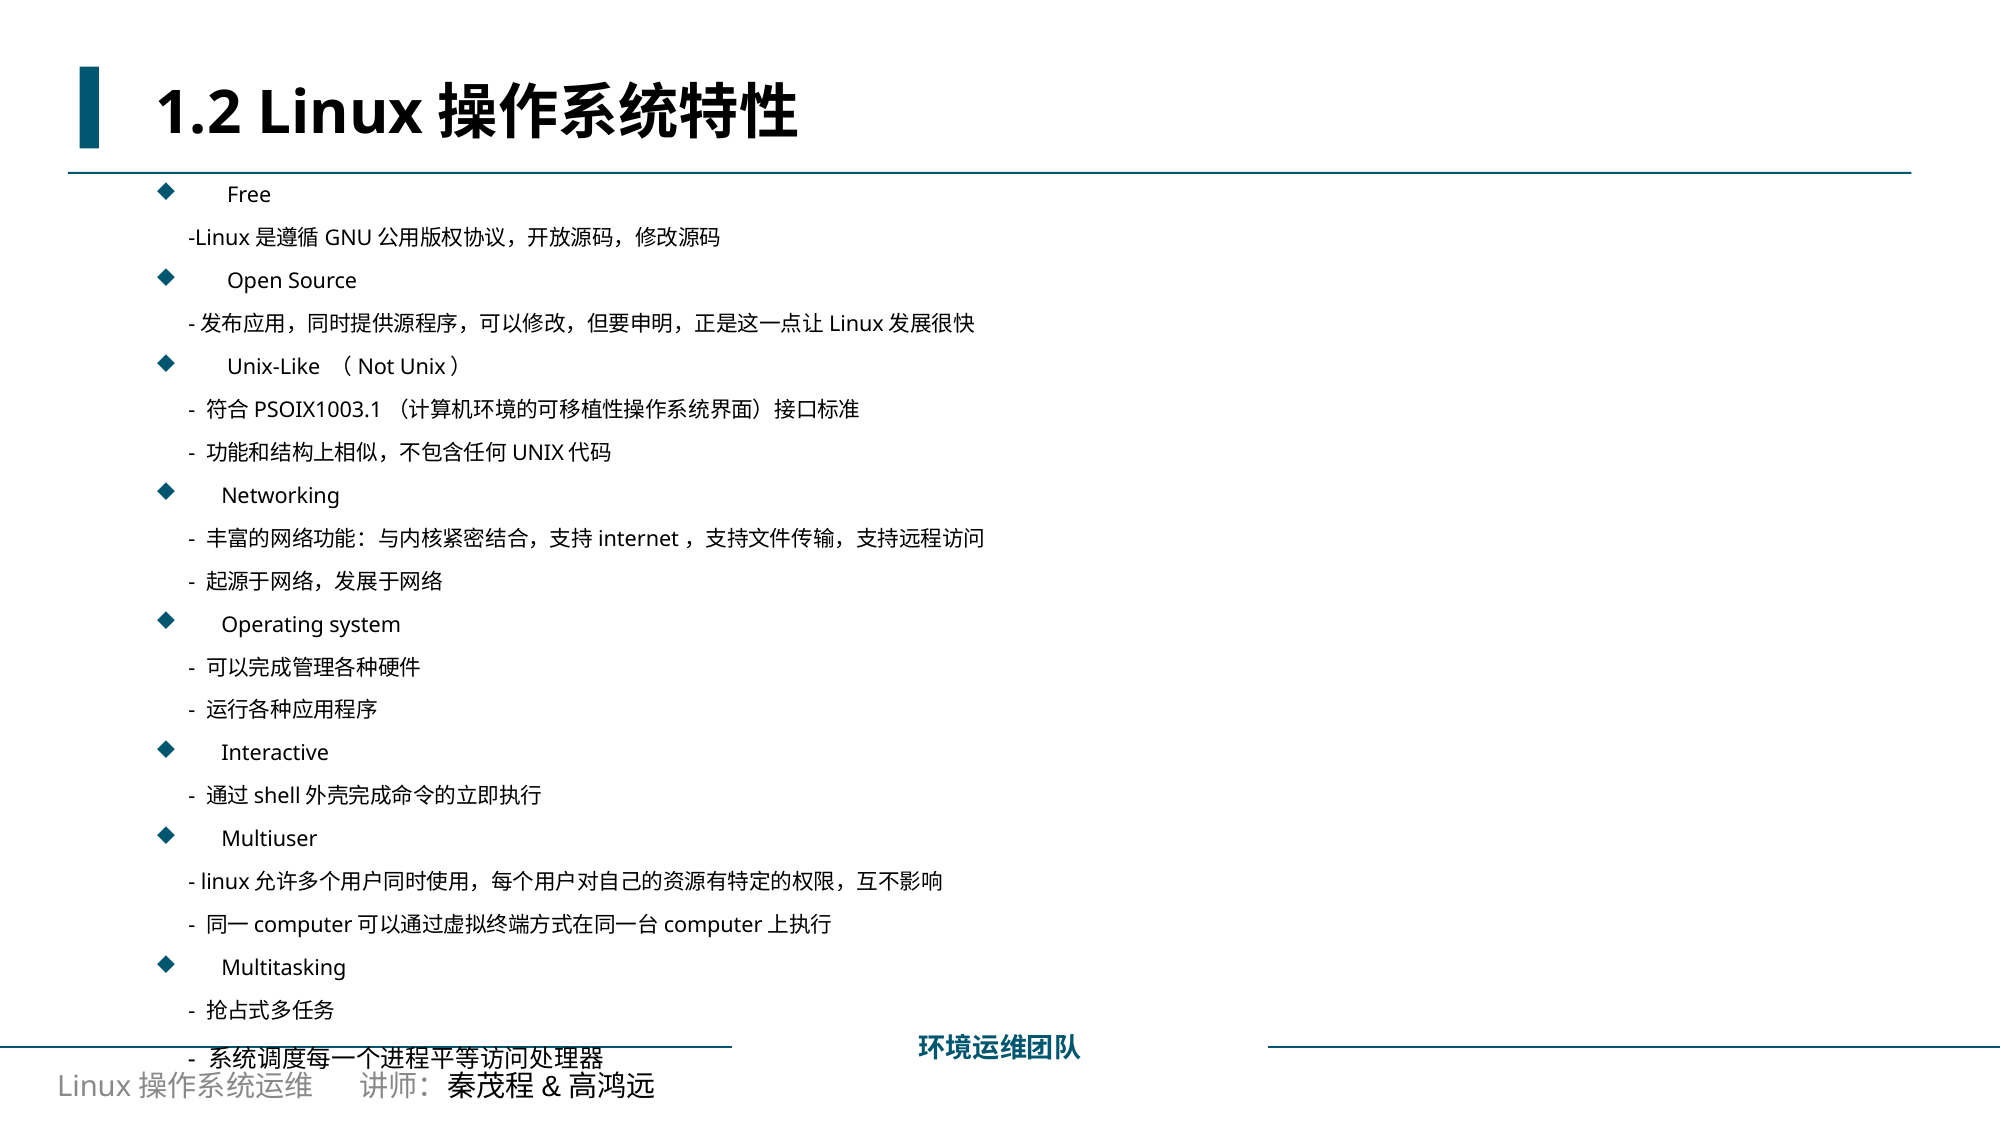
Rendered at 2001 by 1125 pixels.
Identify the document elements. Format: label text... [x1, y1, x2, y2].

list Free -Linux是遵循GNU公用版权协议，开放源码，修改源码 Open Source -发布应用，同时提供源程序，可以修改，但要申明，正是这一点让Linux发展很快 Unix-Like （Not Unix） - 符合PSOIX1003.1（计算机环境的可移植性操作系统界面）接口标准 - 功能和结构上相似，不包含任何UNIX代码 Networking - 丰富的网络功能：与内核紧密结合，支持internet，支持文件传输，支持远程访问 - 起源于网络，发展于网络 Operating system - 可以完成管理各种硬件 - 运行各种应用程序 Interactive - 通过shell外壳完成命令的立即执行 Multiuser - linux允许多个用户同时使用，每个用户对自己的资源有特定的权限，互不影响 - 同一computer可以通过虚拟终端方式在同一台computer上执行 Multitasking - 抢占式多任务 - 系统调度每一个进程平等访问处理器 [137, 159, 1863, 1090]
title 1.2 Linux操作系统特性 [137, 59, 1863, 159]
